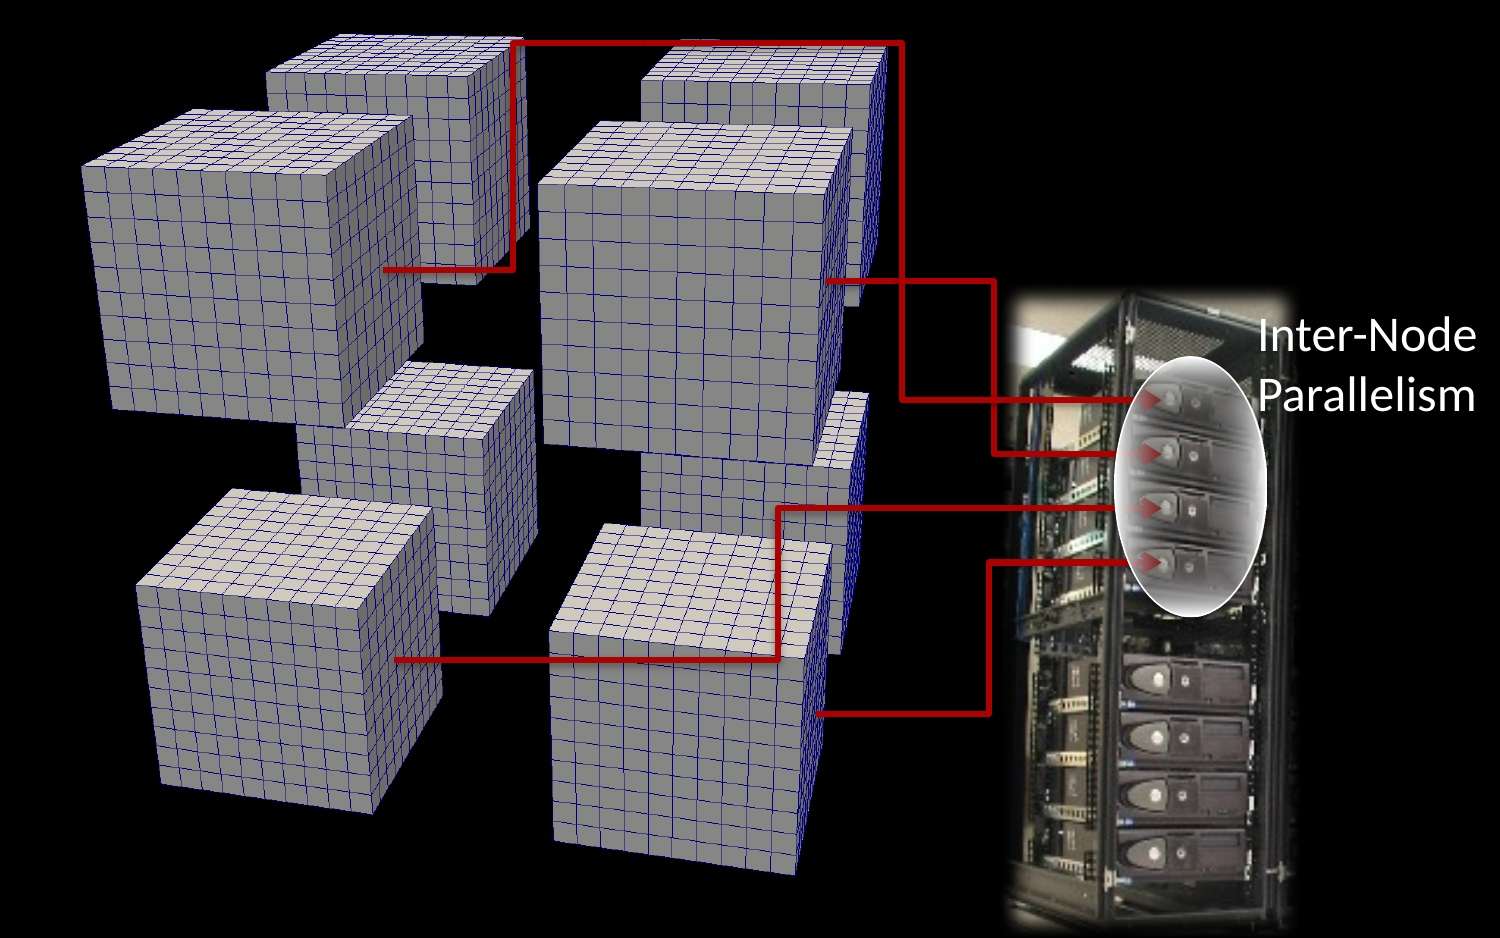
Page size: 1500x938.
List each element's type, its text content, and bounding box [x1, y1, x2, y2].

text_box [393, 508, 1162, 660]
text_box Inter-Node Parallelism [1307, 293, 1500, 429]
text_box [826, 408, 1162, 455]
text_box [642, 42, 1162, 401]
picture [25, 0, 935, 909]
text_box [815, 667, 1162, 715]
picture [999, 280, 1302, 938]
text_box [382, 42, 643, 271]
